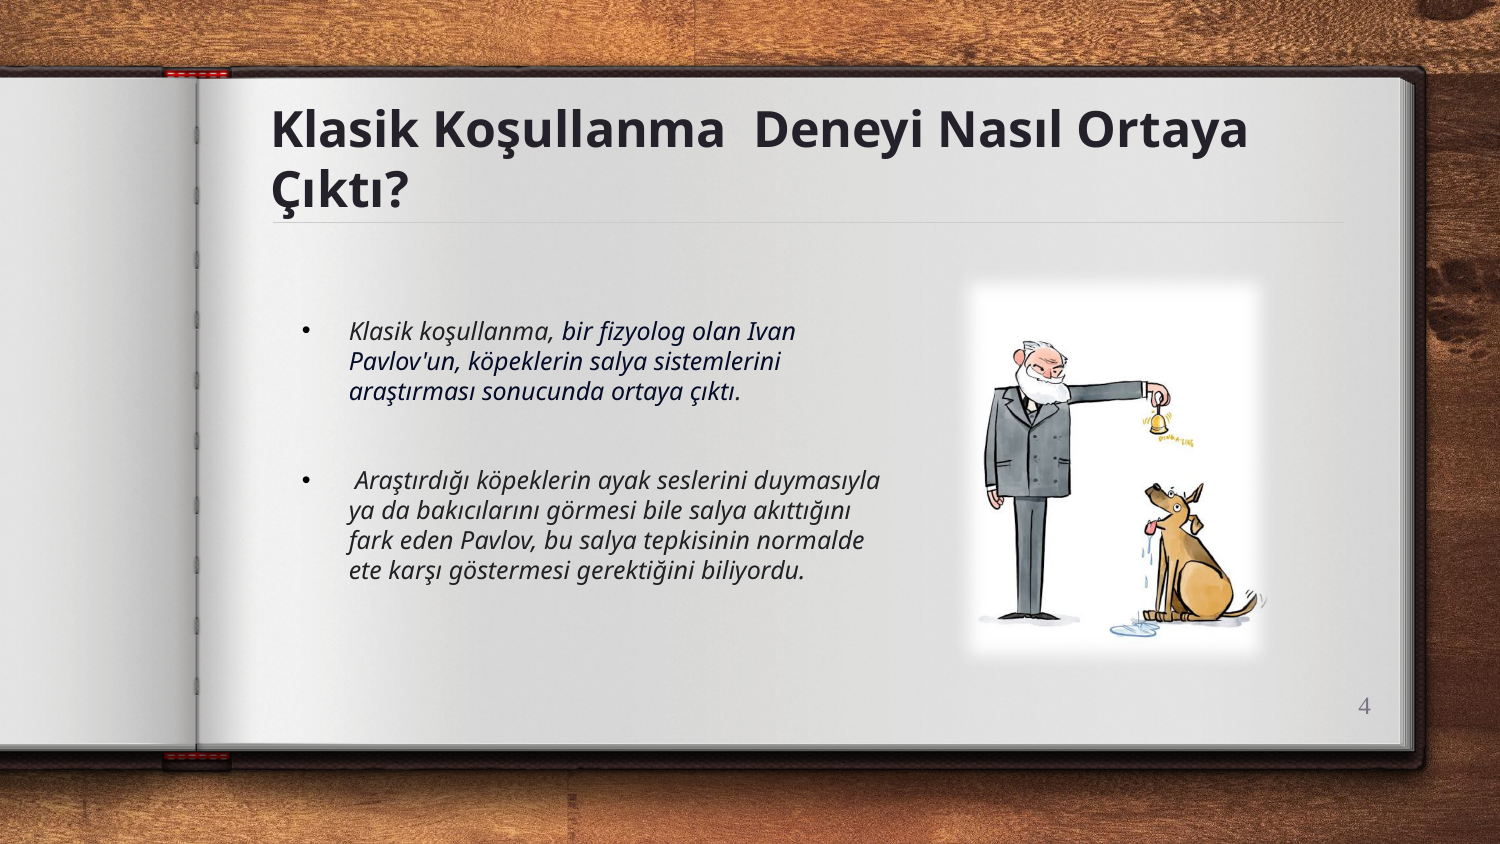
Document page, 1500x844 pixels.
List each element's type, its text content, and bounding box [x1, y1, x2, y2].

slide_number 4 [1295, 672, 1386, 737]
text_box Klasik koşullanma, bir fizyolog olan Ivan Pavlov'un, köpeklerin salya sistemlerini araştırması sonucunda ortaya çıktı. Araştırdığı köpeklerin ayak seslerini duymasıyla ya da bakıcılarını görmesi bile salya akıttığını fark eden Pavlov, bu salya tepkisinin normalde ete karşı göstermesi gerektiğini biliyordu. [287, 307, 898, 593]
list [255, 603, 1341, 739]
picture [0, 0, 1500, 844]
title Klasik Koşullanma Deneyi Nasıl Ortaya Çıktı? [255, 117, 1341, 233]
